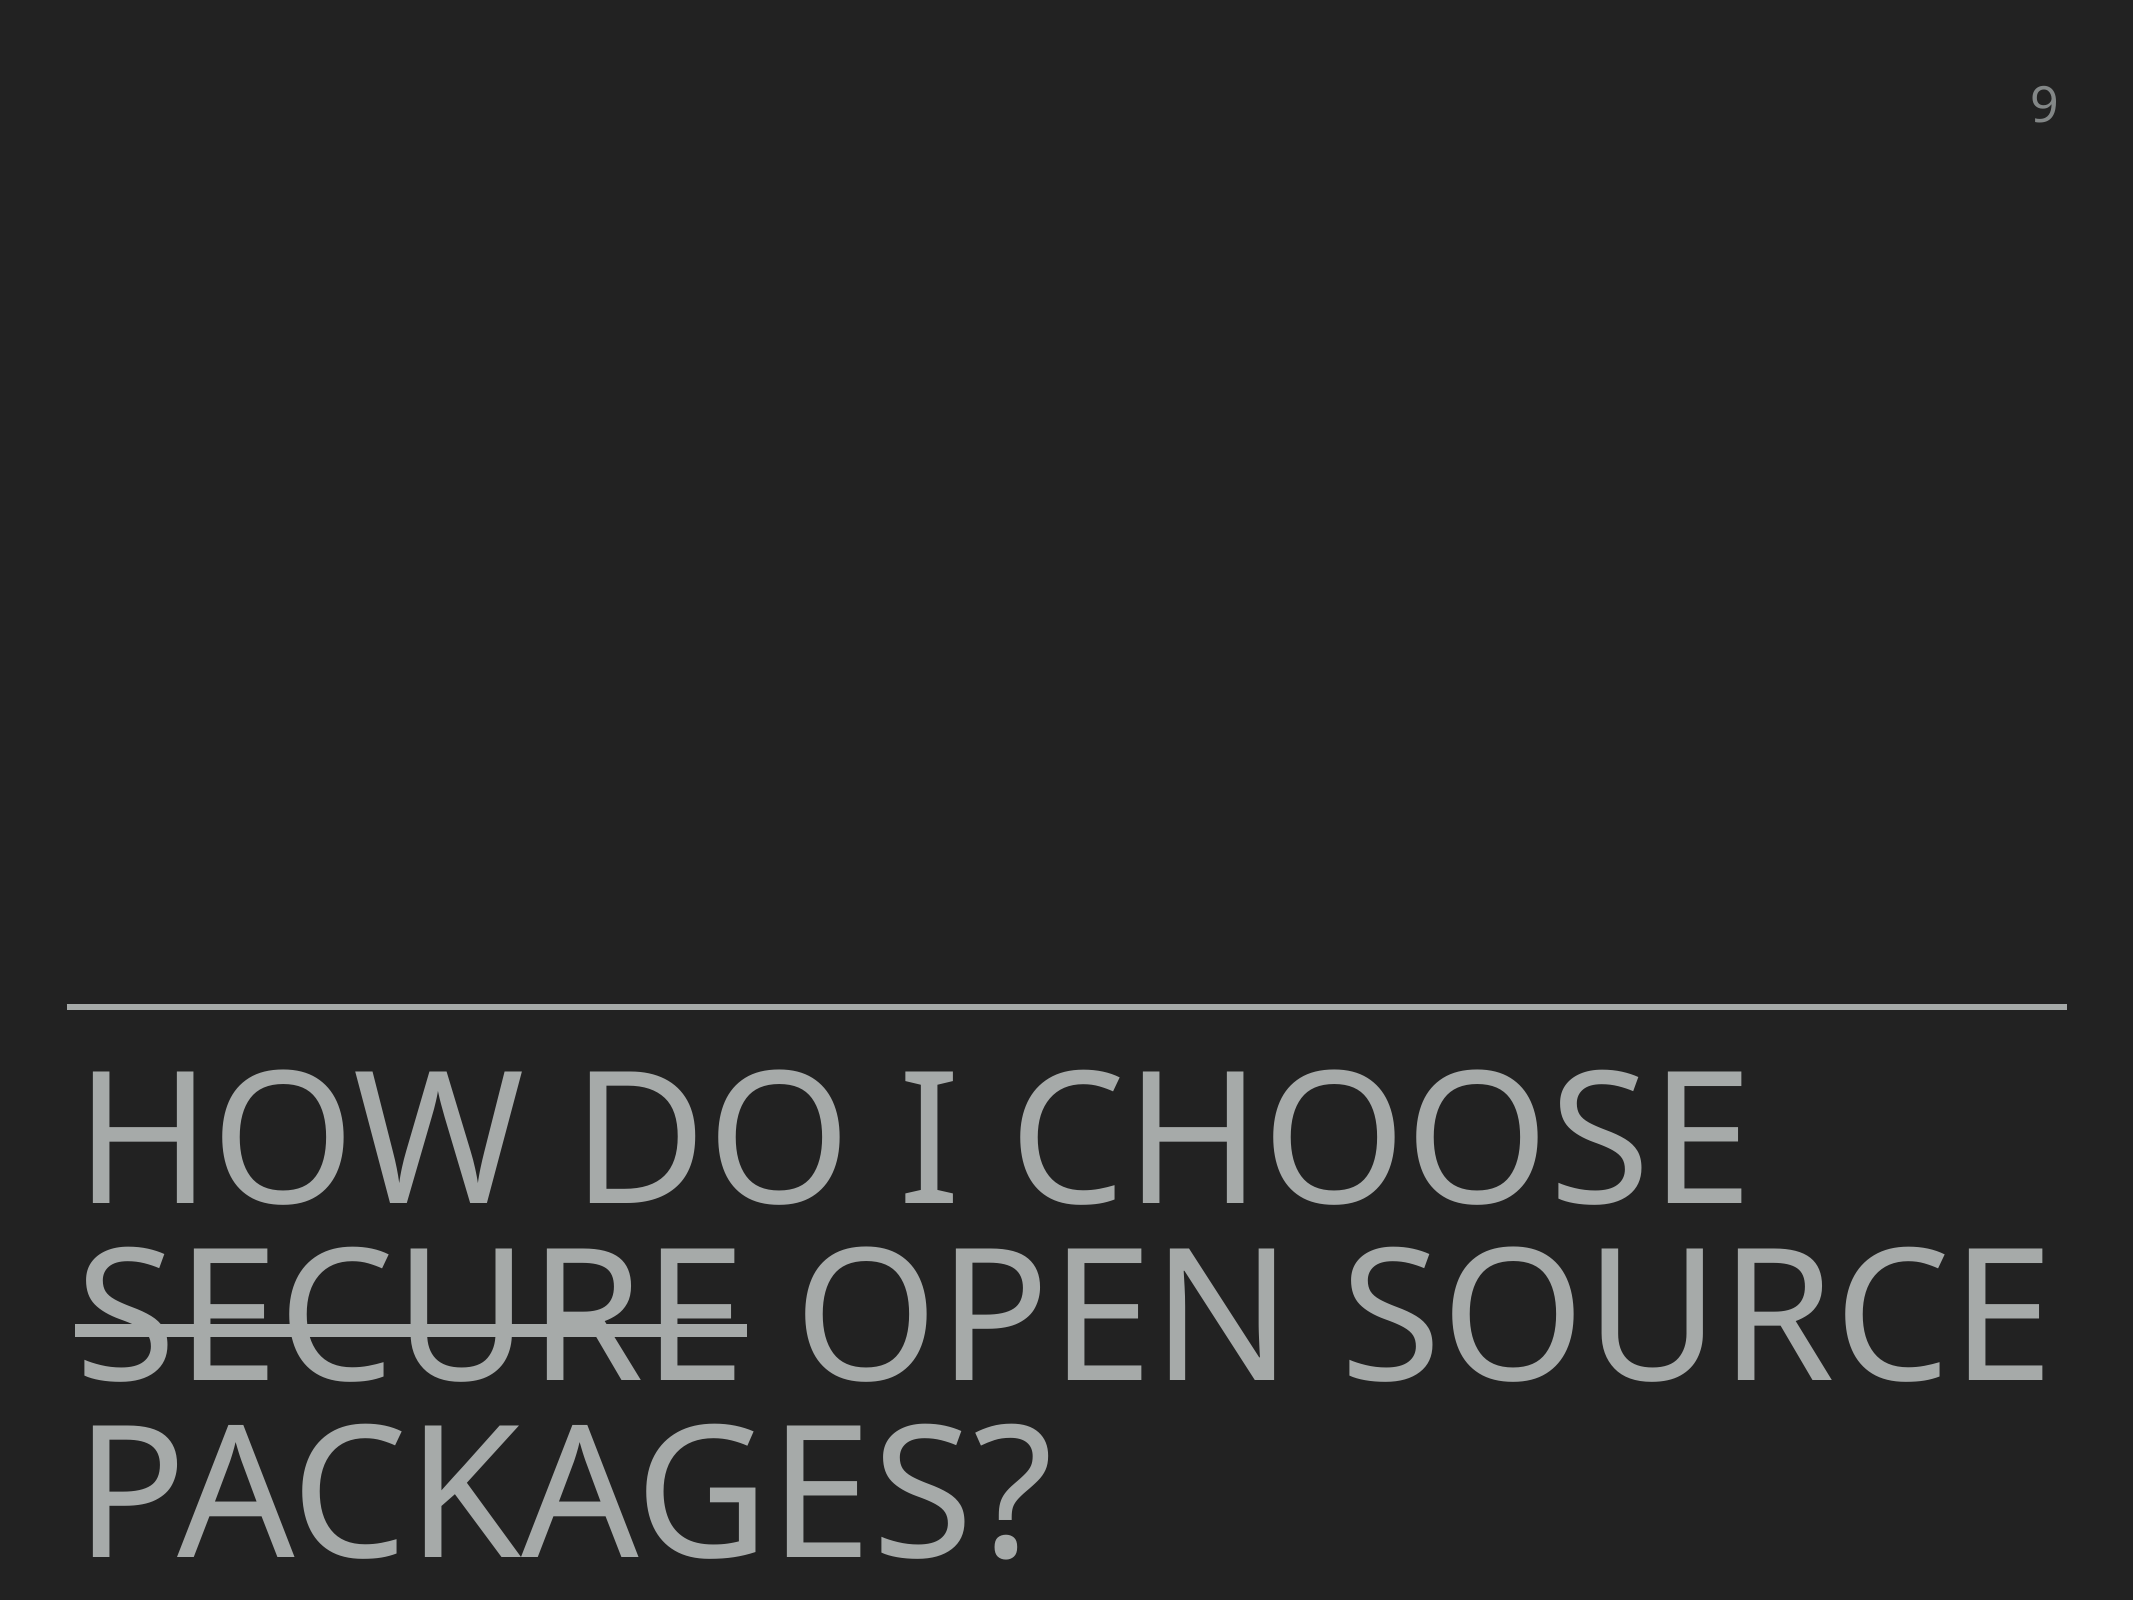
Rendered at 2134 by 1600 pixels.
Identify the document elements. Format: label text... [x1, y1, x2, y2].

title How do I choose SeCURE Open Source Packages? [66, 1053, 2068, 1499]
slide_number 9 [1999, 70, 2068, 147]
